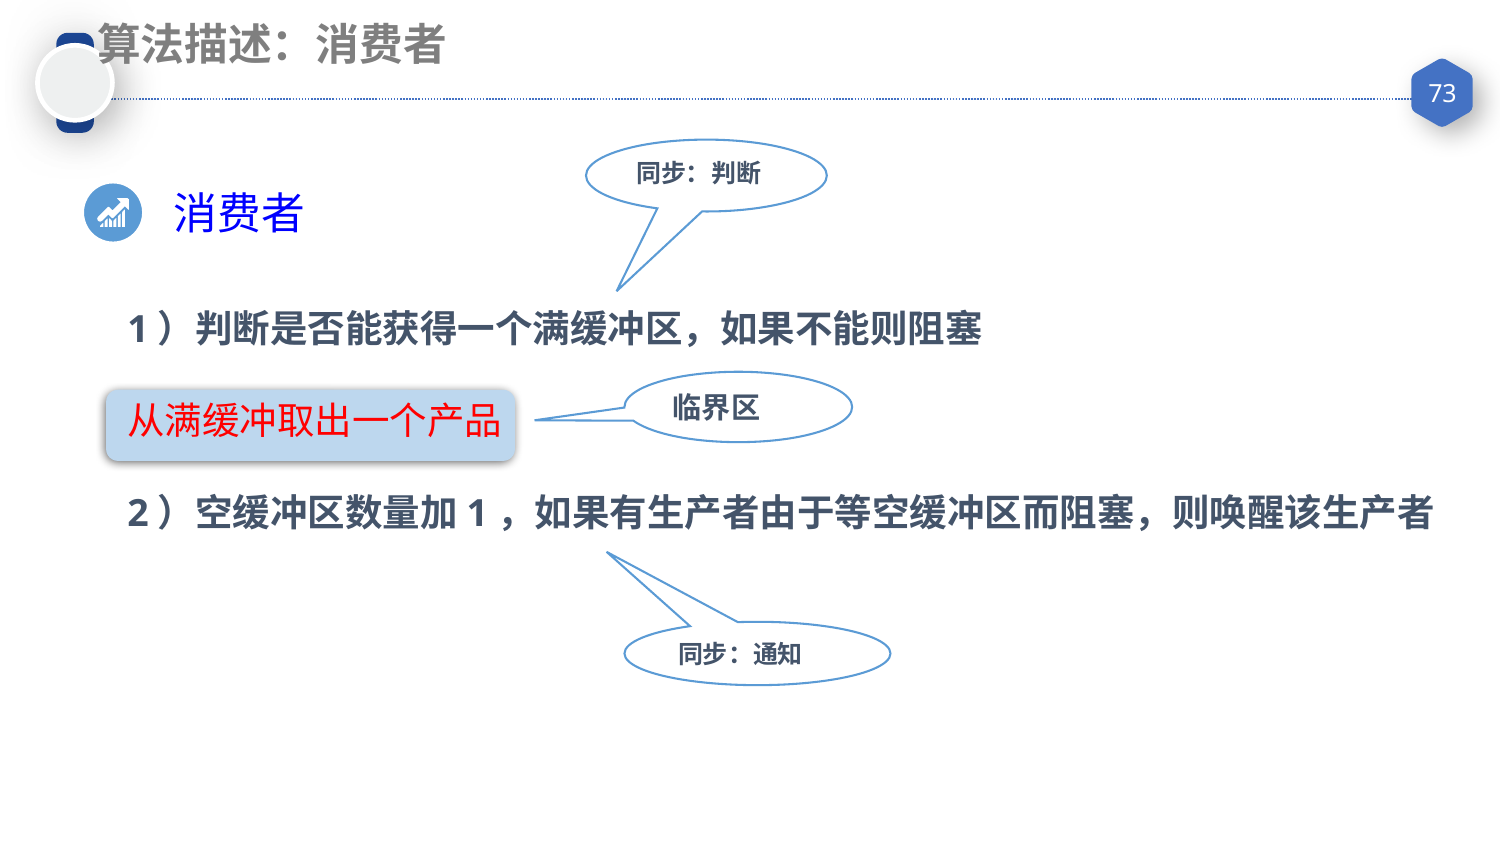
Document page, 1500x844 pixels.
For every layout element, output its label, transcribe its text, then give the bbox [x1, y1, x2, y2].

text_box 临界区 [534, 370, 854, 444]
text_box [82, 181, 777, 244]
text_box 1）判断是否能获得一个满缓冲区，如果不能则阻塞 从满缓冲取出一个产品 2）空缓冲区数量加1，如果有生产者由于等空缓冲区而阻塞，则唤醒该生产者 [74, 159, 1462, 717]
text_box 算法描述：消费者 [82, 9, 947, 77]
text_box 同步：判断 [615, 244, 669, 292]
text_box 同步：通知 [605, 550, 892, 687]
text_box 同步：判断 [584, 138, 828, 206]
